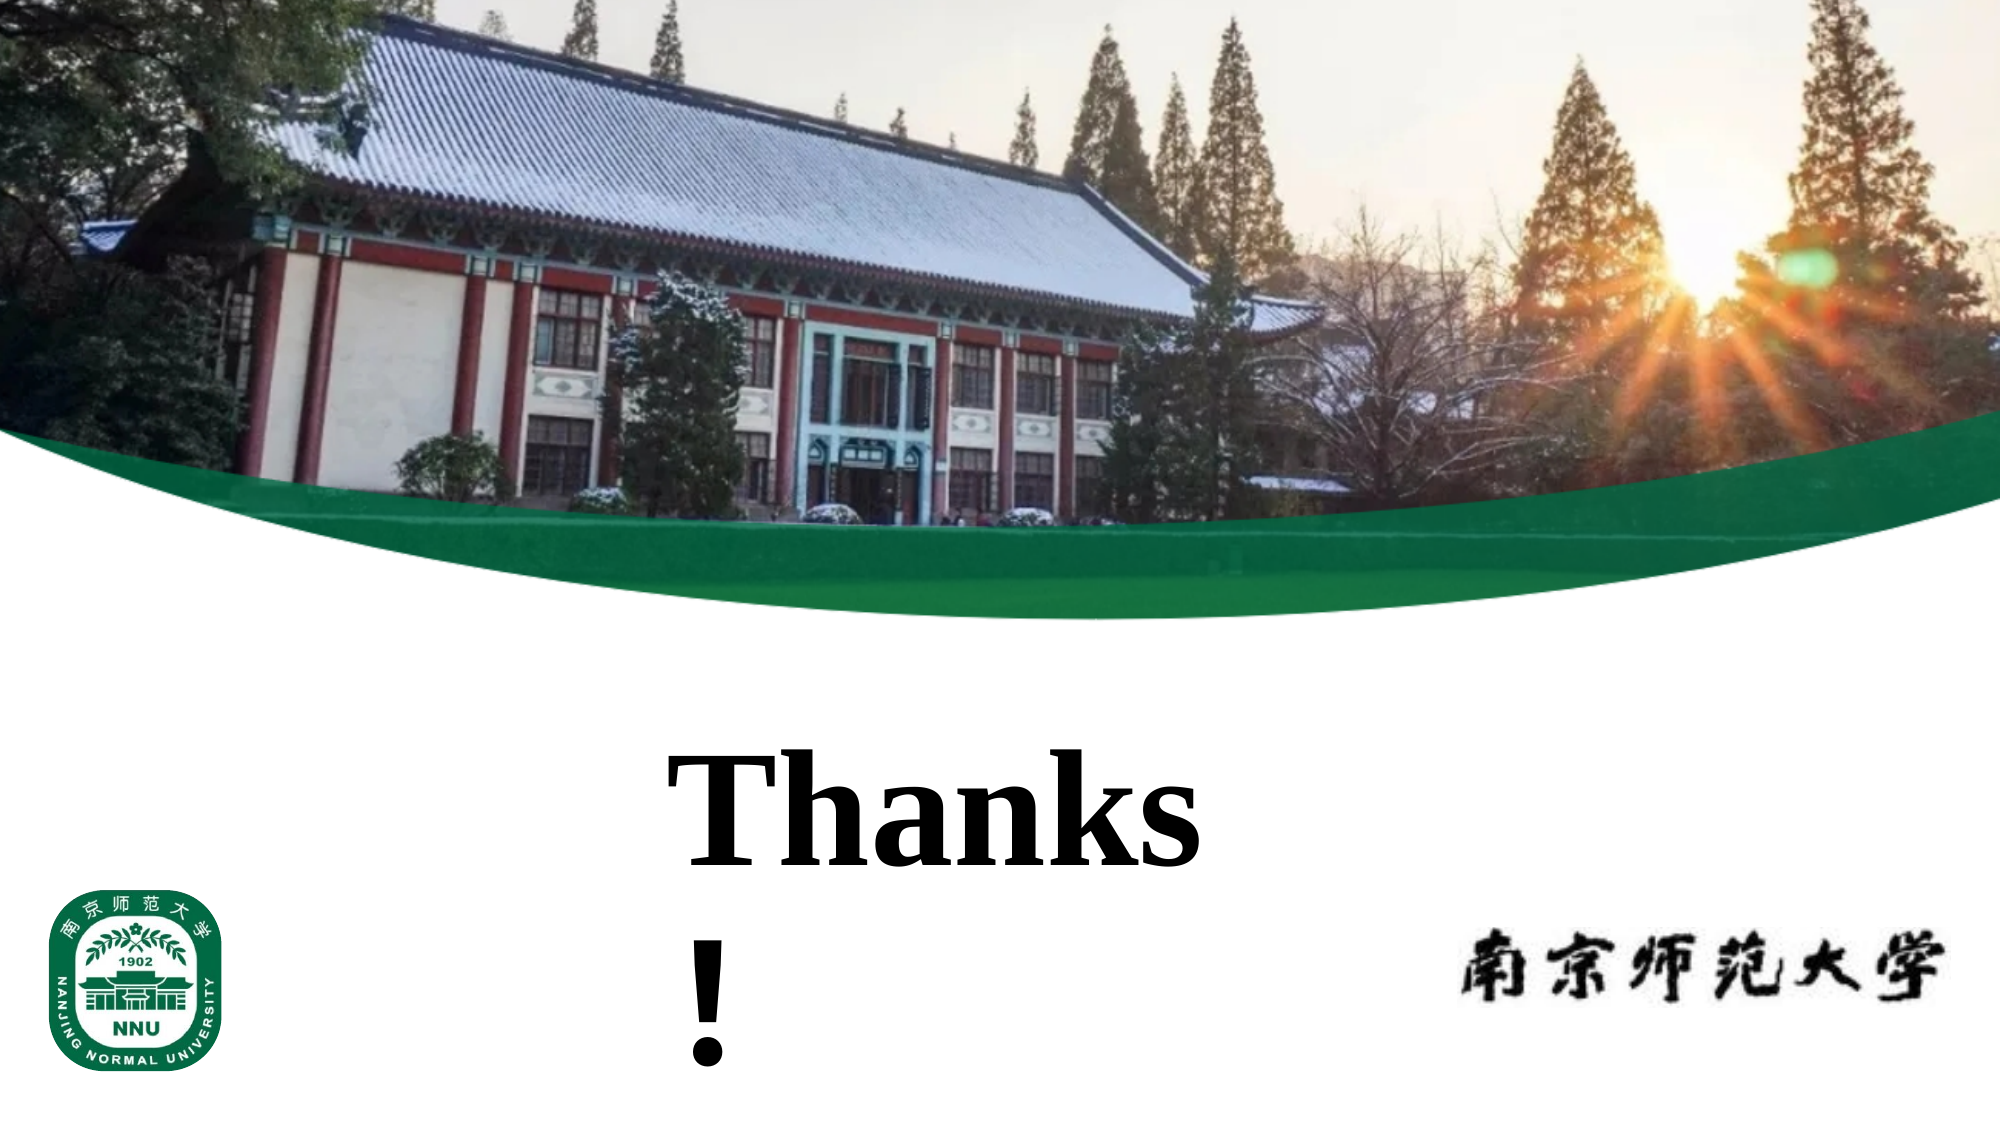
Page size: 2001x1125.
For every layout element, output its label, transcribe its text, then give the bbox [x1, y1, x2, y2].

text_box Thanks！ [651, 691, 1308, 1106]
picture [1457, 927, 1951, 1008]
picture [48, 890, 222, 1072]
picture [0, 0, 2000, 628]
